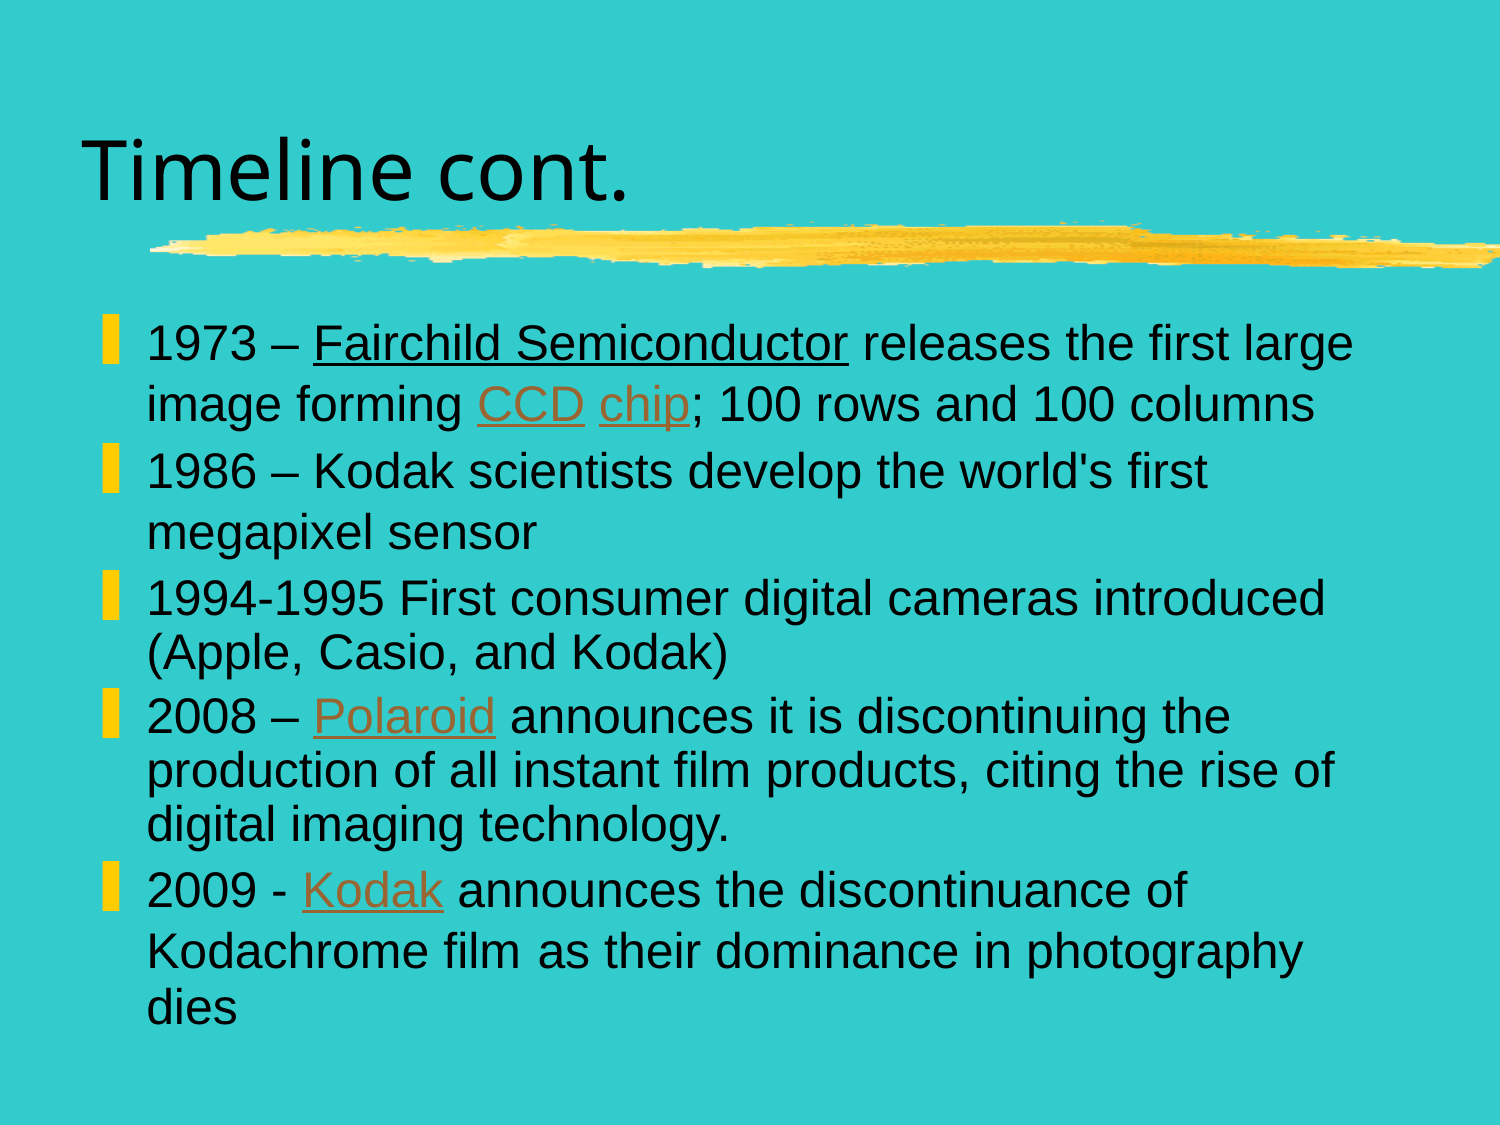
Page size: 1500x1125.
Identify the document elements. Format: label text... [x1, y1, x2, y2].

list 1973 – Fairchild Semiconductor releases the first large image forming CCD chip; 100 rows and 100 columns 1986 – Kodak scientists develop the world's first megapixel sensor 1994-1995 First consumer digital cameras introduced (Apple, Casio, and Kodak) 2008 – Polaroid announces it is discontinuing the production of all instant film products, citing the rise of digital imaging technology. 2009 - Kodak announces the discontinuance of Kodachrome film as their dominance in photography dies [75, 309, 1417, 1050]
picture [150, 215, 1500, 279]
title Timeline cont. [66, 37, 1342, 225]
